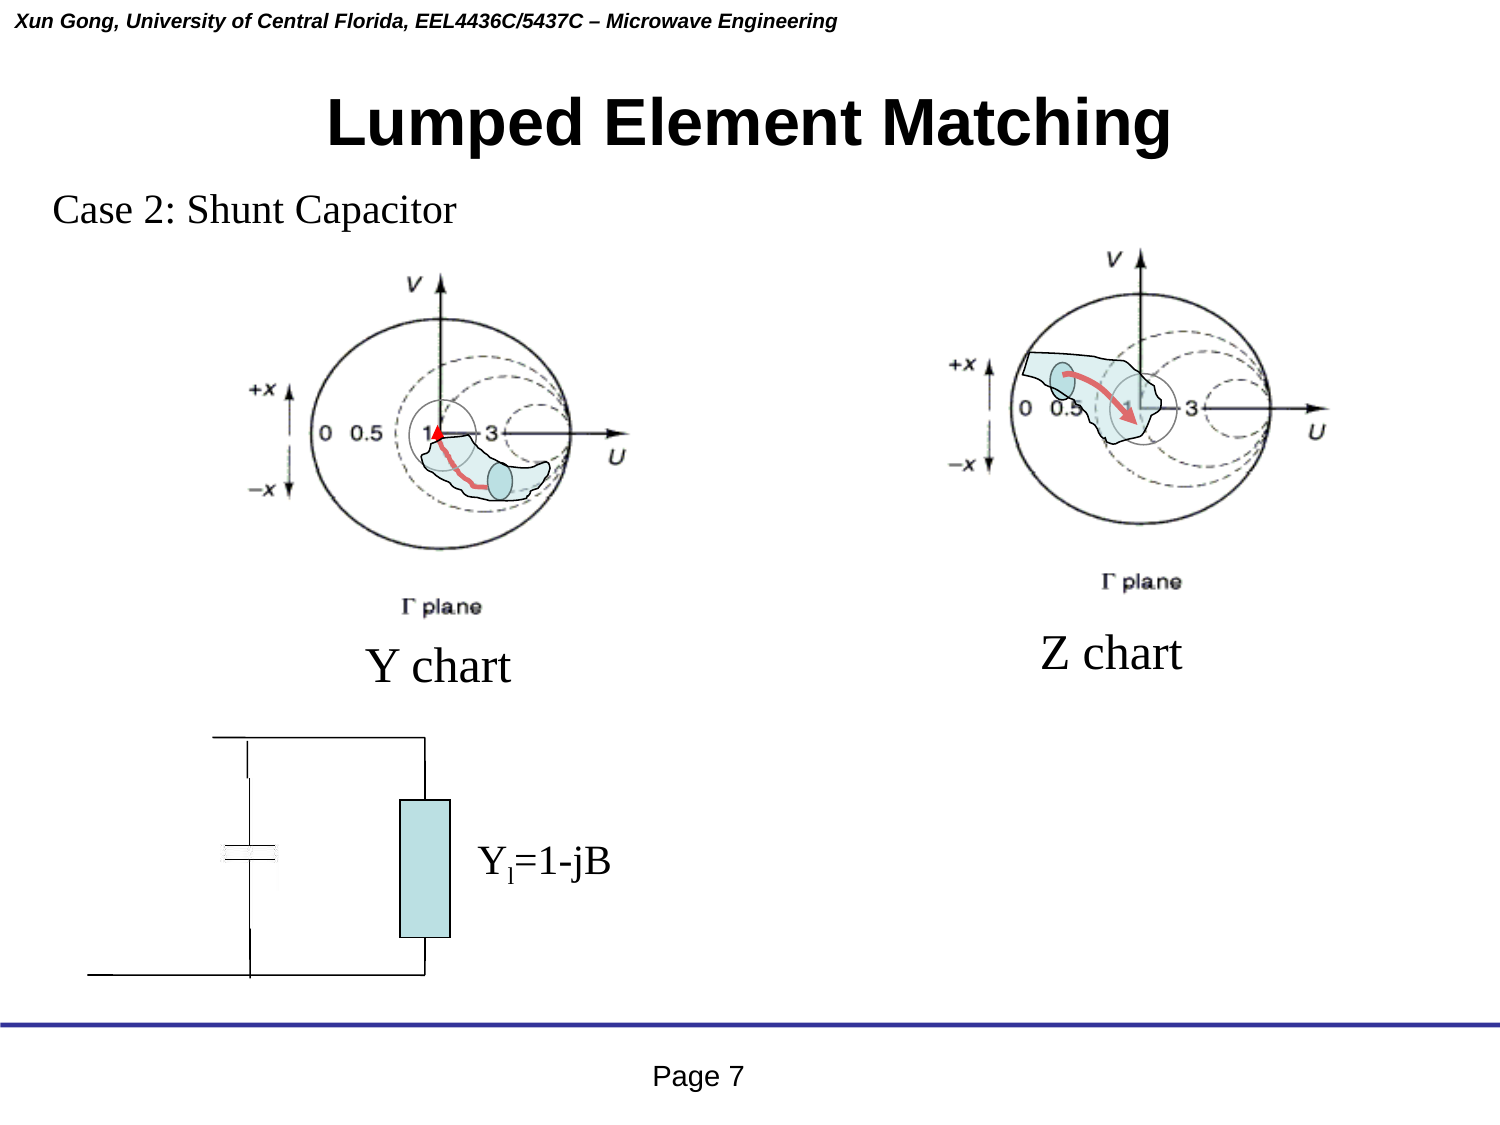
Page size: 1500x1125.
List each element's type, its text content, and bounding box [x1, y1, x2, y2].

text_box Yl=1-jB [462, 825, 663, 897]
picture [937, 237, 1351, 603]
title Lumped Element Matching [75, 62, 1425, 175]
picture [237, 262, 651, 628]
picture [207, 778, 280, 929]
text_box [399, 799, 450, 938]
text_box Y chart [350, 636, 550, 700]
text_box Z chart [1025, 612, 1225, 688]
text_box Case 2: Shunt Capacitor [37, 174, 1338, 240]
